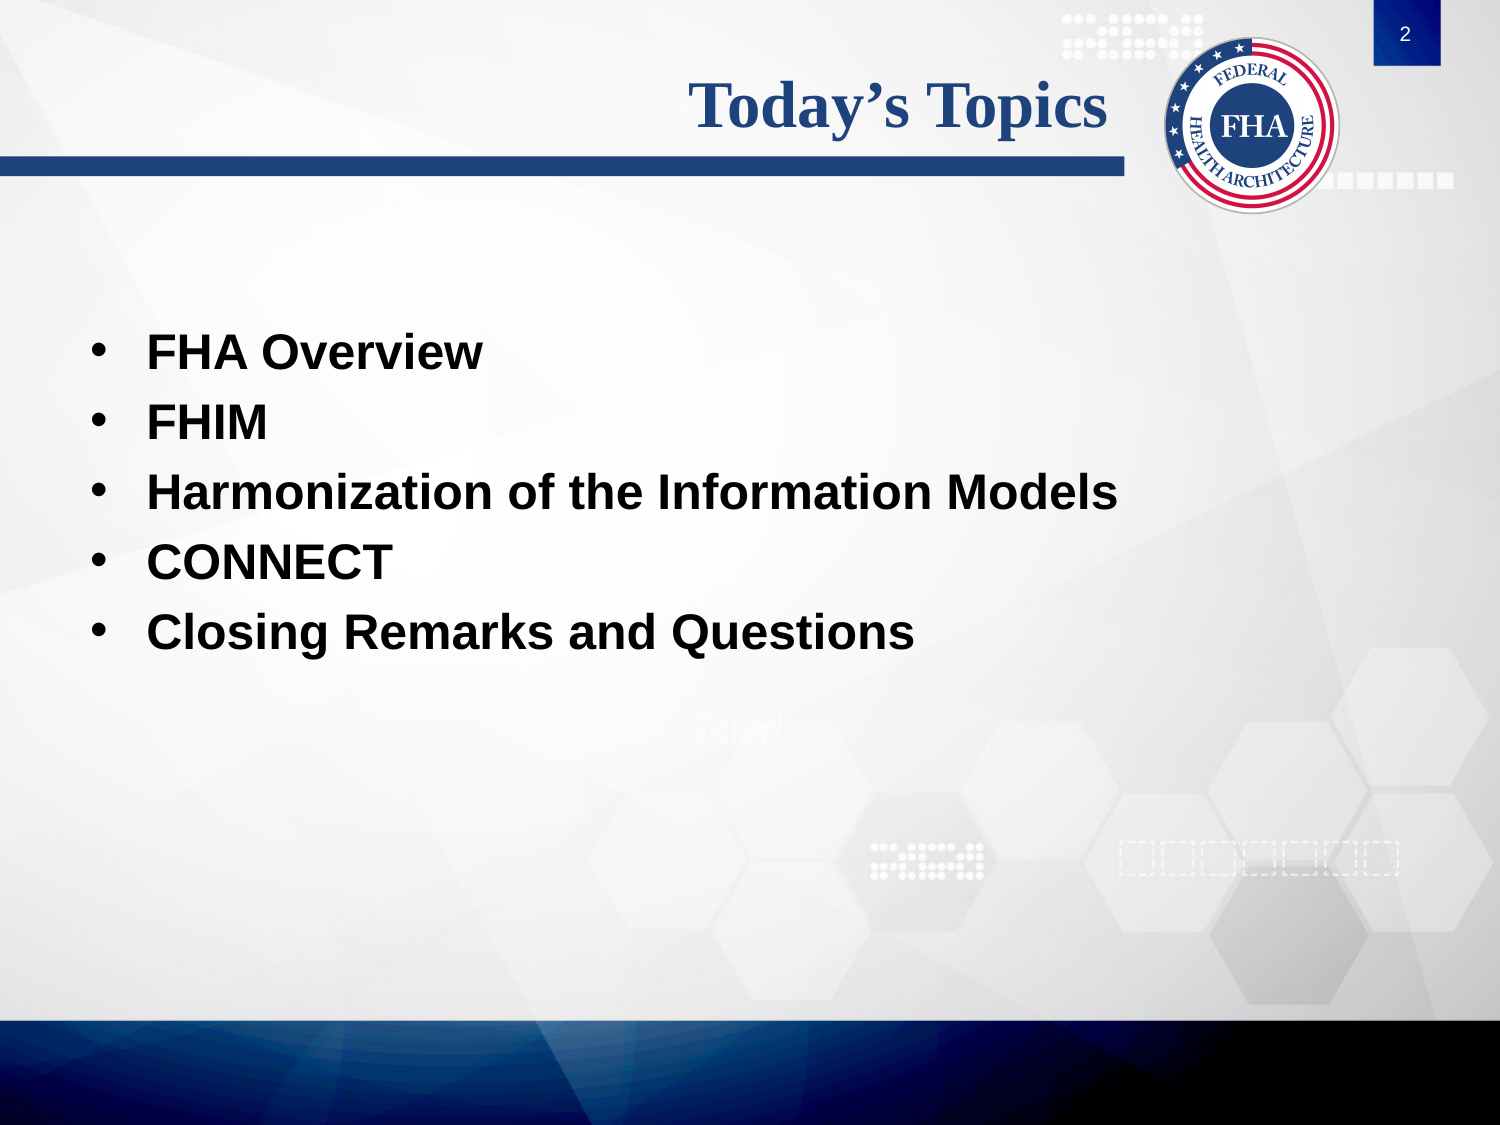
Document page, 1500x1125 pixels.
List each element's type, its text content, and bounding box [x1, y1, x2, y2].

list FHA Overview FHIM Harmonization of the Information Models CONNECT Closing Remarks and Questions [75, 242, 1425, 992]
title Today’s Topics [75, 45, 1125, 157]
picture [0, 0, 1500, 1125]
slide_number 2 [1375, 3, 1435, 63]
